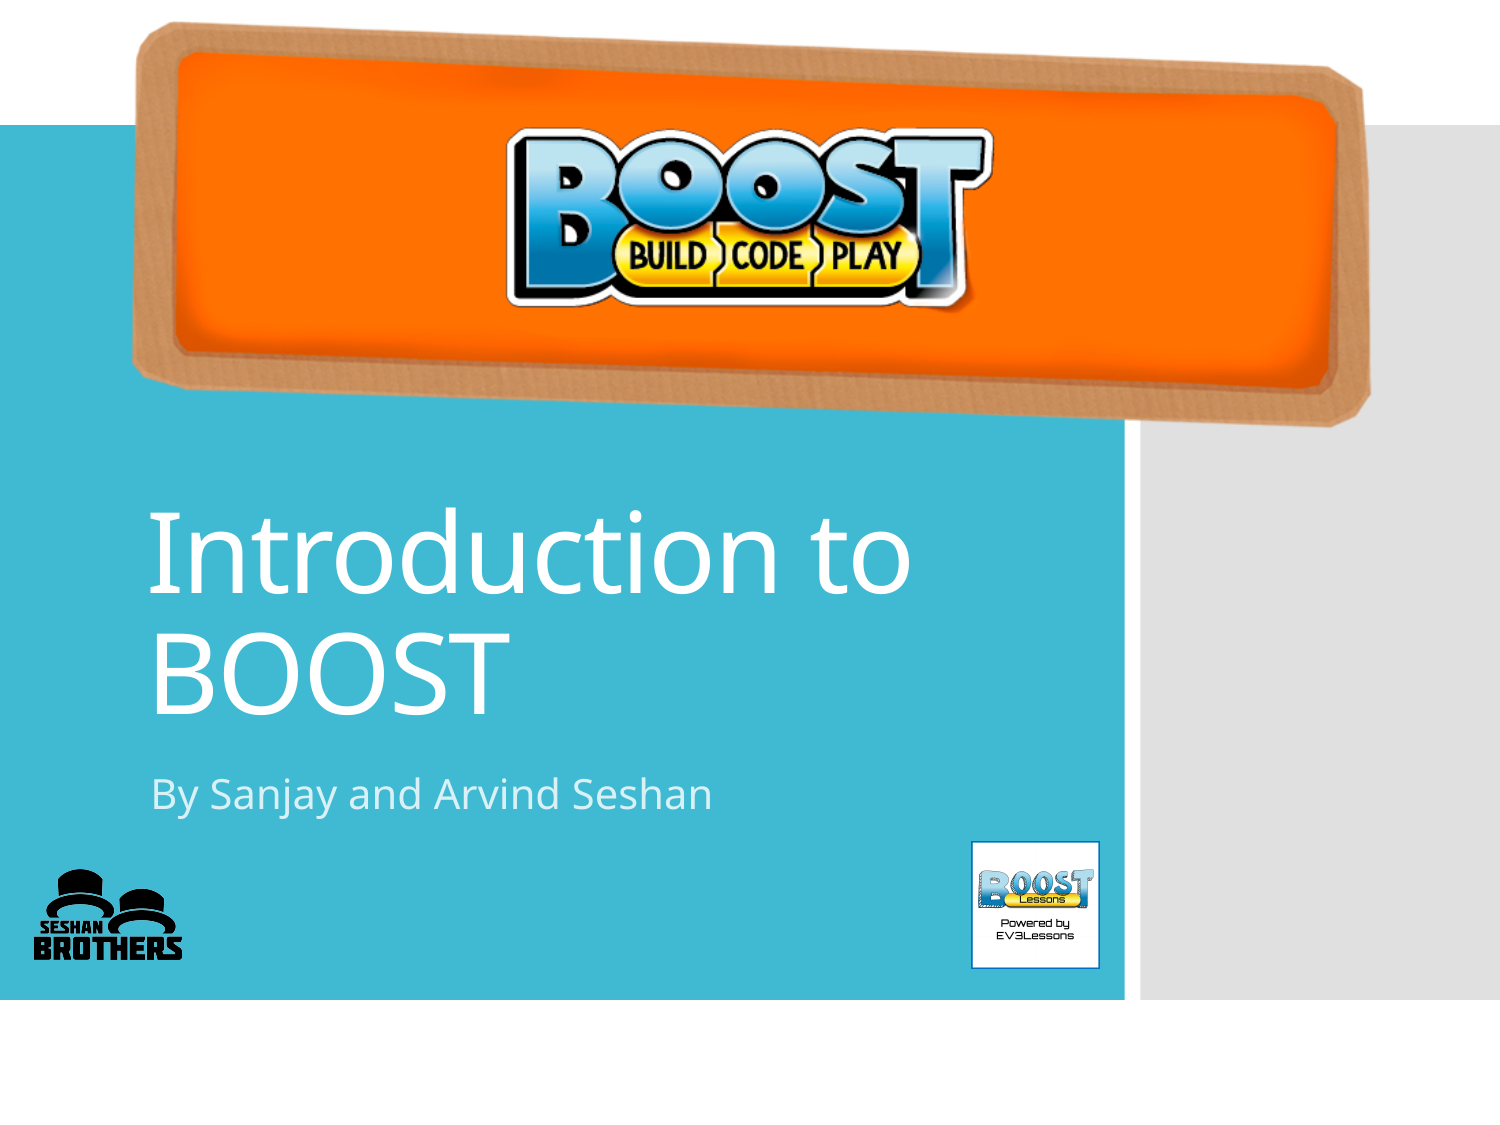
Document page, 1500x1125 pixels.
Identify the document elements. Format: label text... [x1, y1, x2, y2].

title Introduction to BOOST [131, 430, 1032, 747]
picture [131, 21, 1372, 430]
subtitle By Sanjay and Arvind Seshan [135, 766, 1036, 917]
picture [34, 869, 182, 960]
picture [970, 840, 1100, 970]
